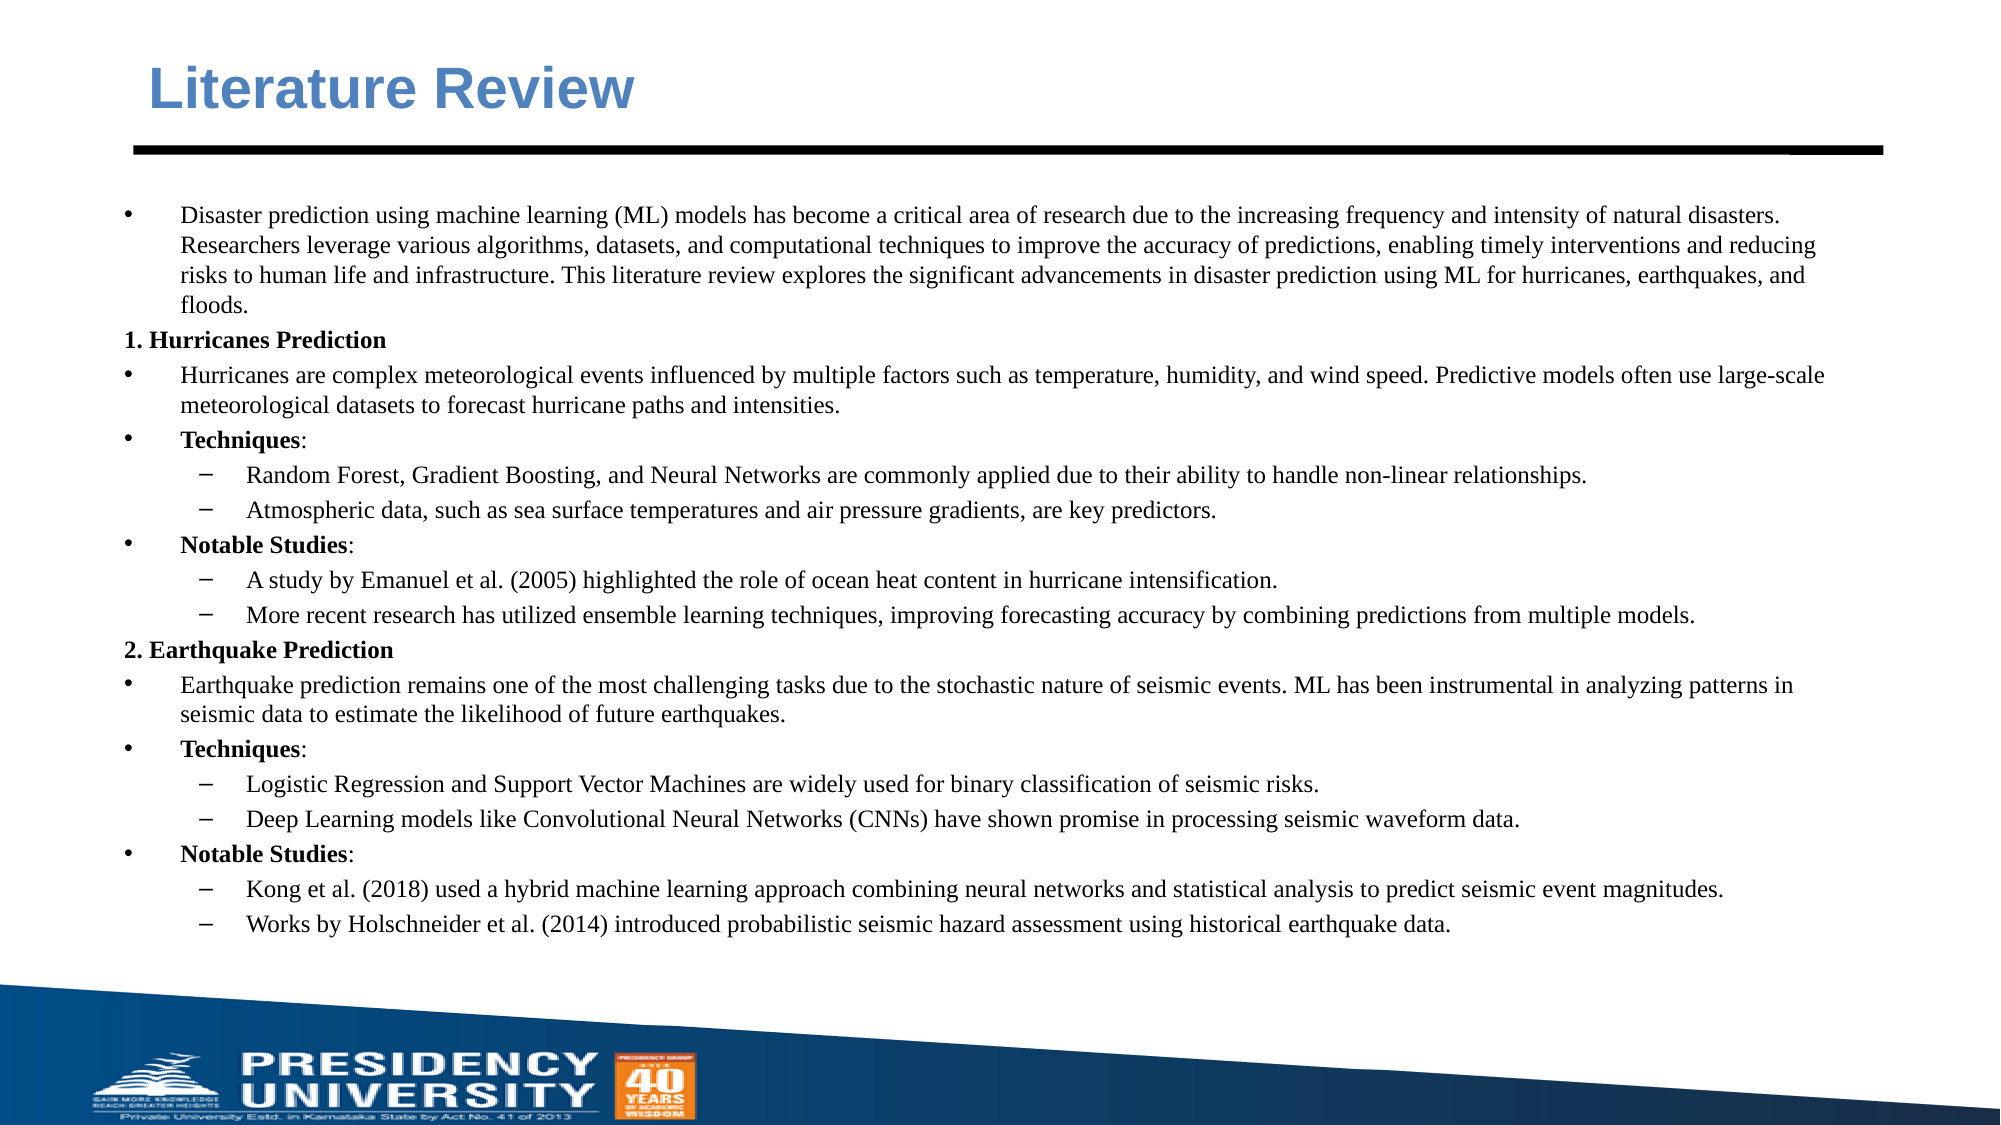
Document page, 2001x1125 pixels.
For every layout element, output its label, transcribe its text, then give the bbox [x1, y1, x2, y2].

picture [0, 982, 2000, 1125]
title Literature Review [133, 45, 1884, 125]
list Disaster prediction using machine learning (ML) models has become a critical area of research due to the increasing frequency and intensity of natural disasters. Researchers leverage various algorithms, datasets, and computational techniques to improve the accuracy of predictions, enabling timely interventions and reducing risks to human life and infrastructure. This literature review explores the significant advancements in disaster prediction using ML for hurricanes, earthquakes, and floods. 1. Hurricanes Prediction Hurricanes are complex meteorological events influenced by multiple factors such as temperature, humidity, and wind speed. Predictive models often use large-scale meteorological datasets to forecast hurricane paths and intensities. Techniques: Random Forest, Gradient Boosting, and Neural Networks are commonly applied due to their ability to handle non-linear relationships. Atmospheric data, such as sea surface temperatures and air pressure gradients, are key predictors. Notable Studies: A study by Emanuel et al. (2005) highlighted the role of ocean heat content in hurricane intensification. More recent research has utilized ensemble learning techniques, improving forecasting accuracy by combining predictions from multiple models. 2. Earthquake Prediction Earthquake prediction remains one of the most challenging tasks due to the stochastic nature of seismic events. ML has been instrumental in analyzing patterns in seismic data to estimate the likelihood of future earthquakes. Techniques: Logistic Regression and Support Vector Machines are widely used for binary classification of seismic risks. Deep Learning models like Convolutional Neural Networks (CNNs) have shown promise in processing seismic waveform data. Notable Studies: Kong et al. (2018) used a hybrid machine learning approach combining neural networks and statistical analysis to predict seismic event magnitudes. Works by Holschneider et al. (2014) introduced probabilistic seismic hazard assessment using historical earthquake data. [109, 156, 1860, 969]
